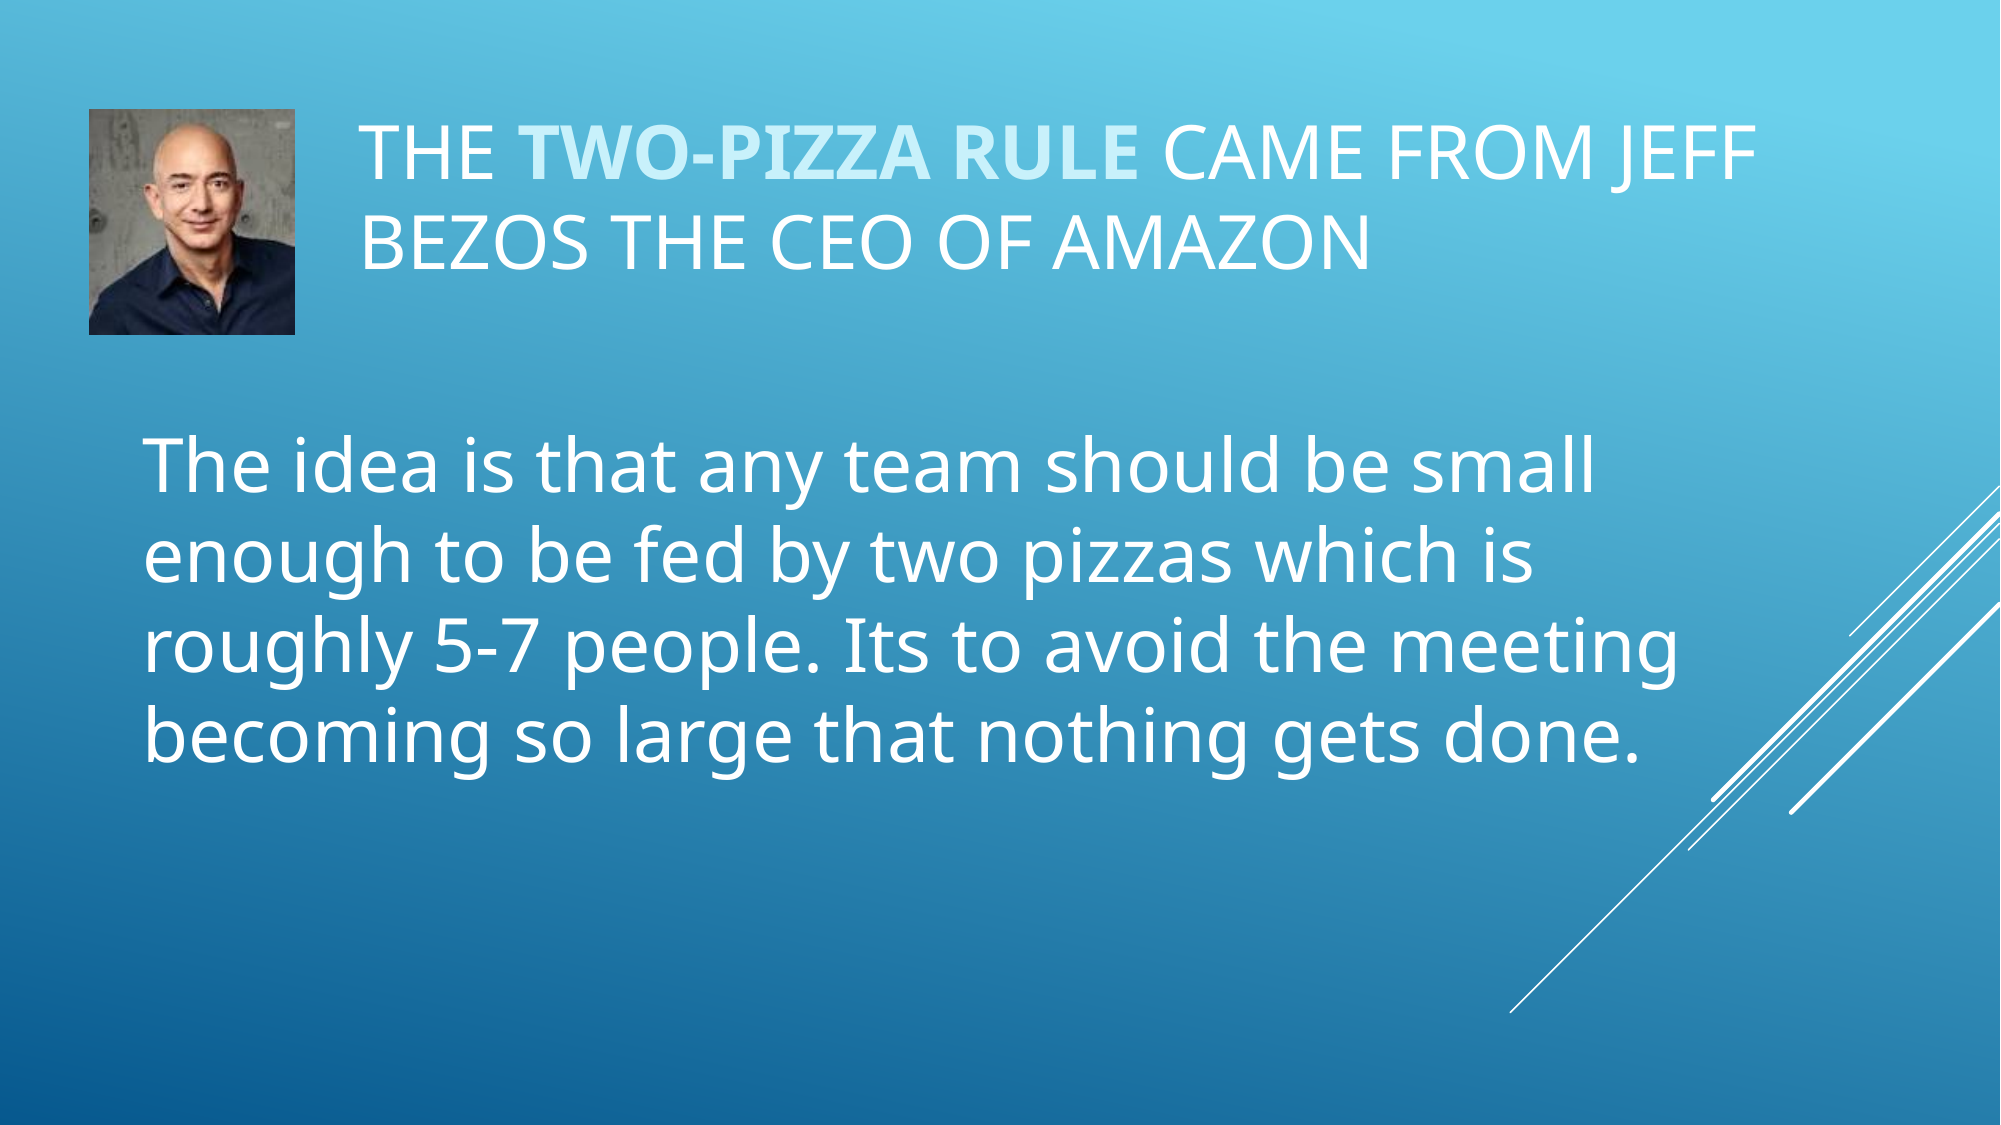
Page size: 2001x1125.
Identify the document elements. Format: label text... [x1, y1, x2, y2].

text_box The idea is that any team should be small enough to be fed by two pizzas which is roughly 5-7 people. Its to avoid the meeting becoming so large that nothing gets done. [127, 410, 1802, 786]
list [89, 109, 295, 336]
title The two-pizza rule came from Jeff Bezos the CEO of Amazon [343, 29, 1976, 359]
